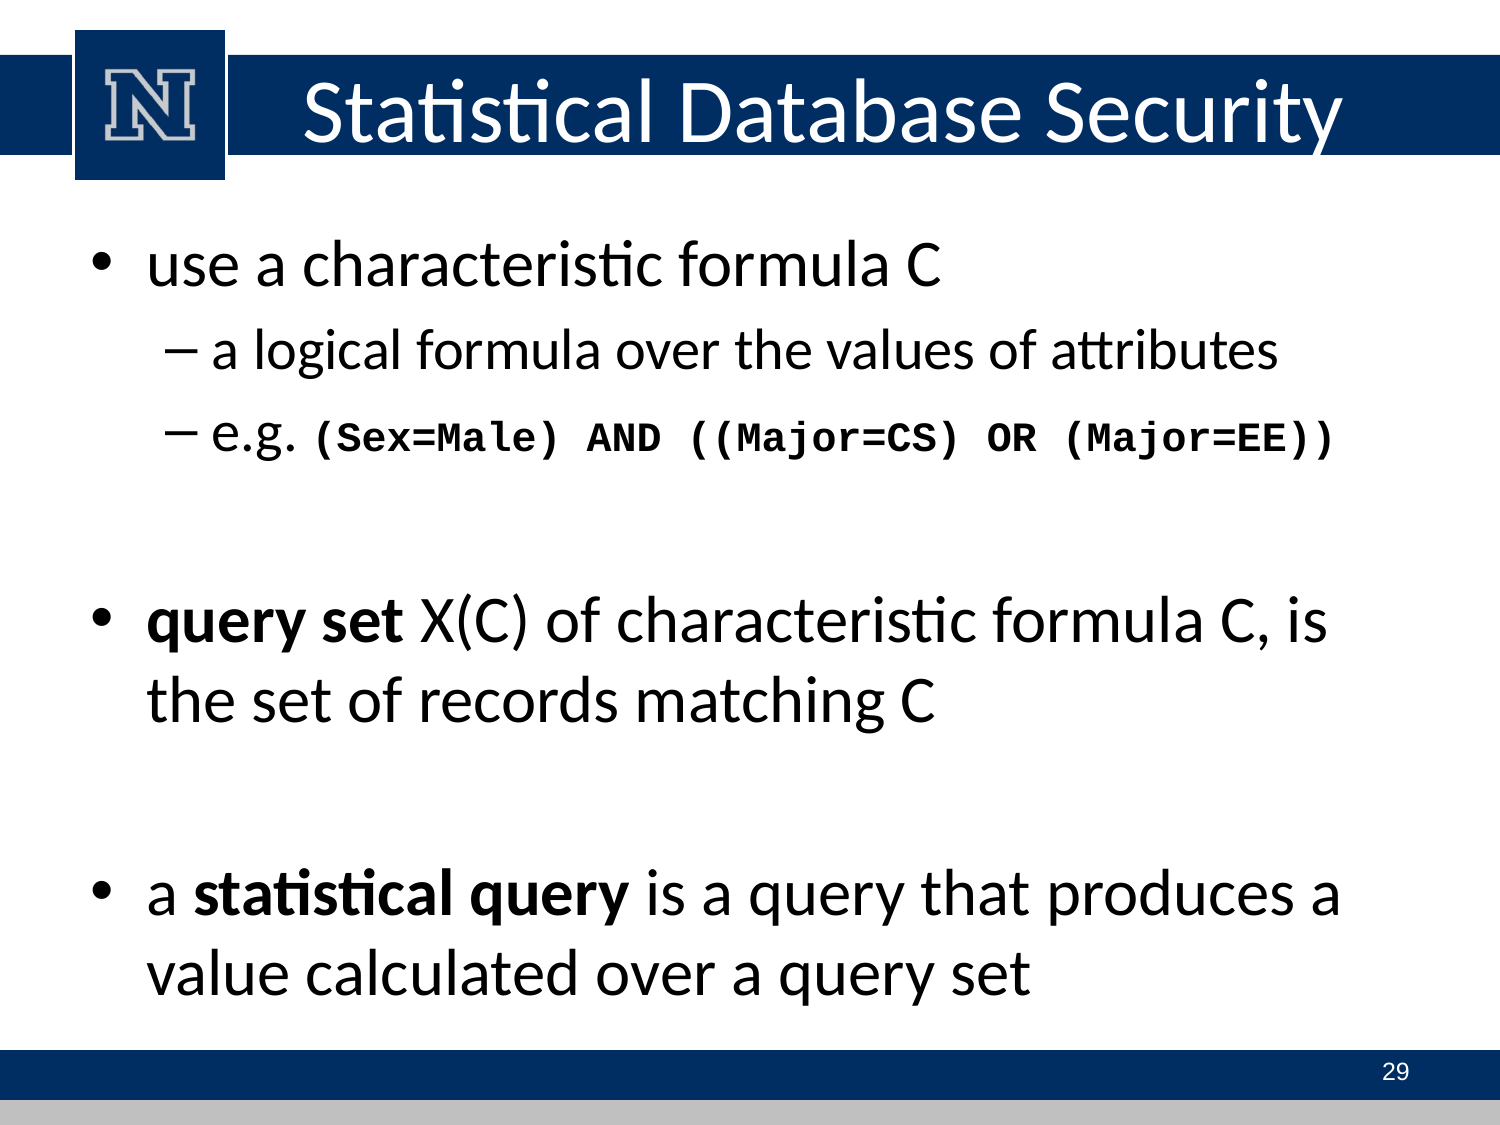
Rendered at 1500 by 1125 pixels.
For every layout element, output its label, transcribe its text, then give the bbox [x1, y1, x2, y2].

title Statistical Database Security [287, 12, 1475, 200]
picture [75, 30, 225, 180]
slide_number 29 [1074, 1040, 1425, 1100]
list use a characteristic formula C a logical formula over the values of attributes e.g. (Sex=Male) AND ((Major=CS) OR (Major=EE)) query set X(C) of characteristic formula C, is the set of records matching C a statistical query is a query that produces a value calculated over a query set [75, 212, 1425, 1005]
